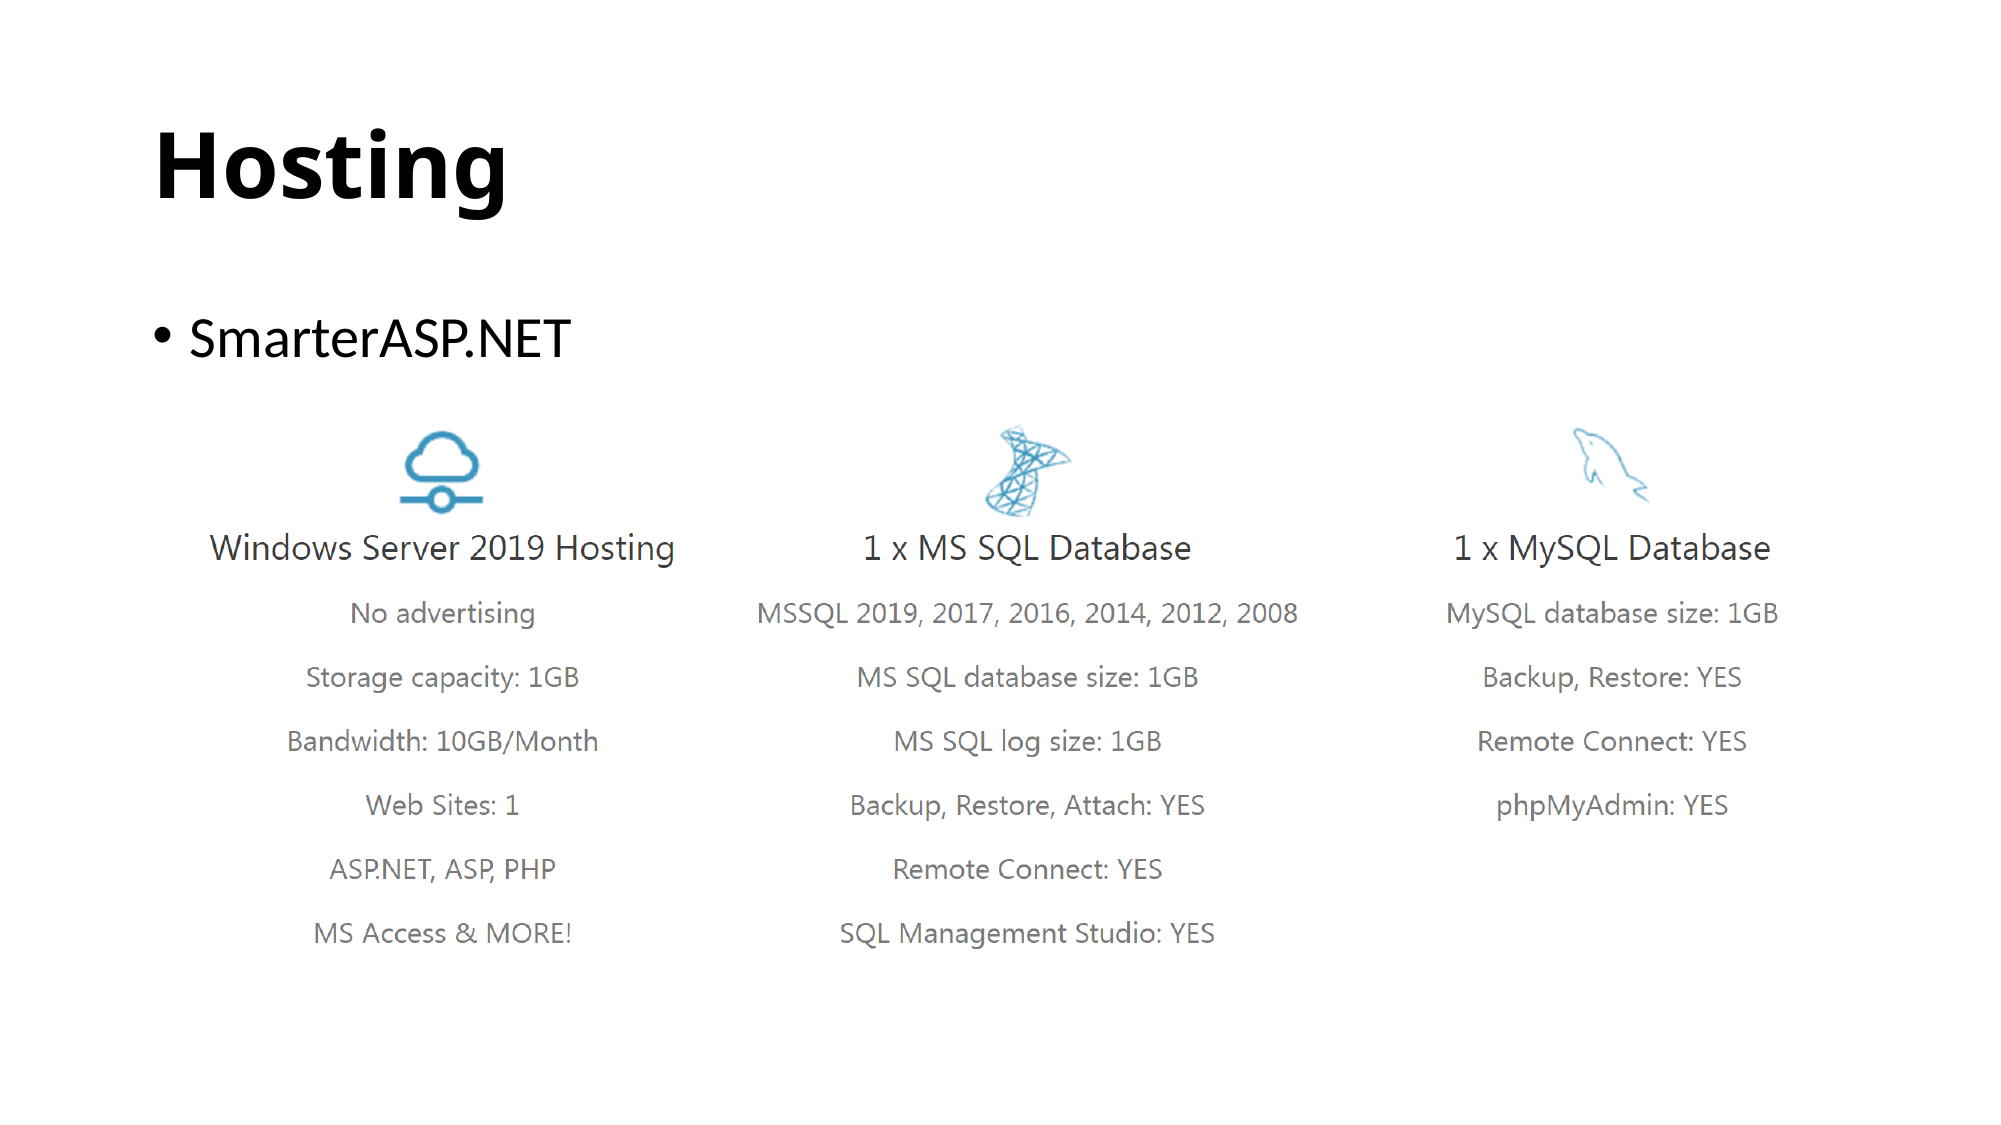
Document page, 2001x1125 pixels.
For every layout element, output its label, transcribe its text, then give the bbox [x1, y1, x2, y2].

picture [185, 393, 1815, 984]
title Hosting [137, 59, 1863, 278]
list SmarterASP.NET [137, 299, 1863, 1014]
